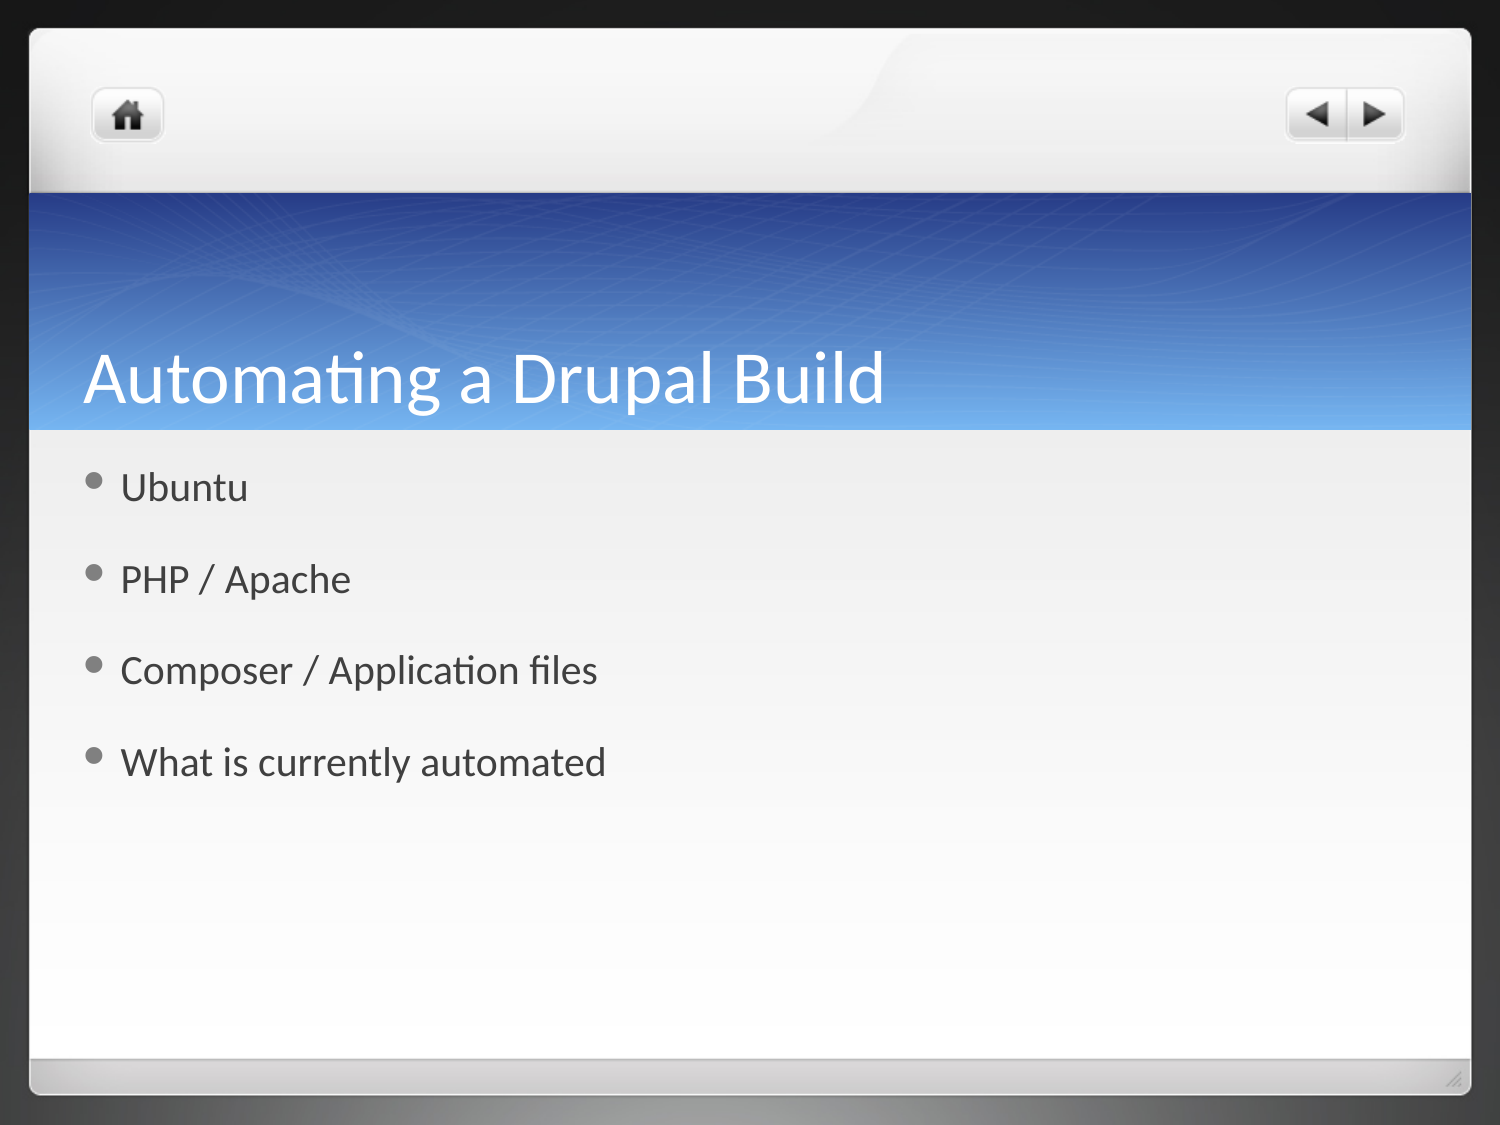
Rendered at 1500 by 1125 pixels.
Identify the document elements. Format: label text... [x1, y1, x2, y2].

title Automating a Drupal Build [68, 238, 1432, 427]
list Ubuntu PHP / Apache Composer / Application files What is currently automated [68, 452, 1432, 1025]
picture [0, 0, 1500, 1125]
